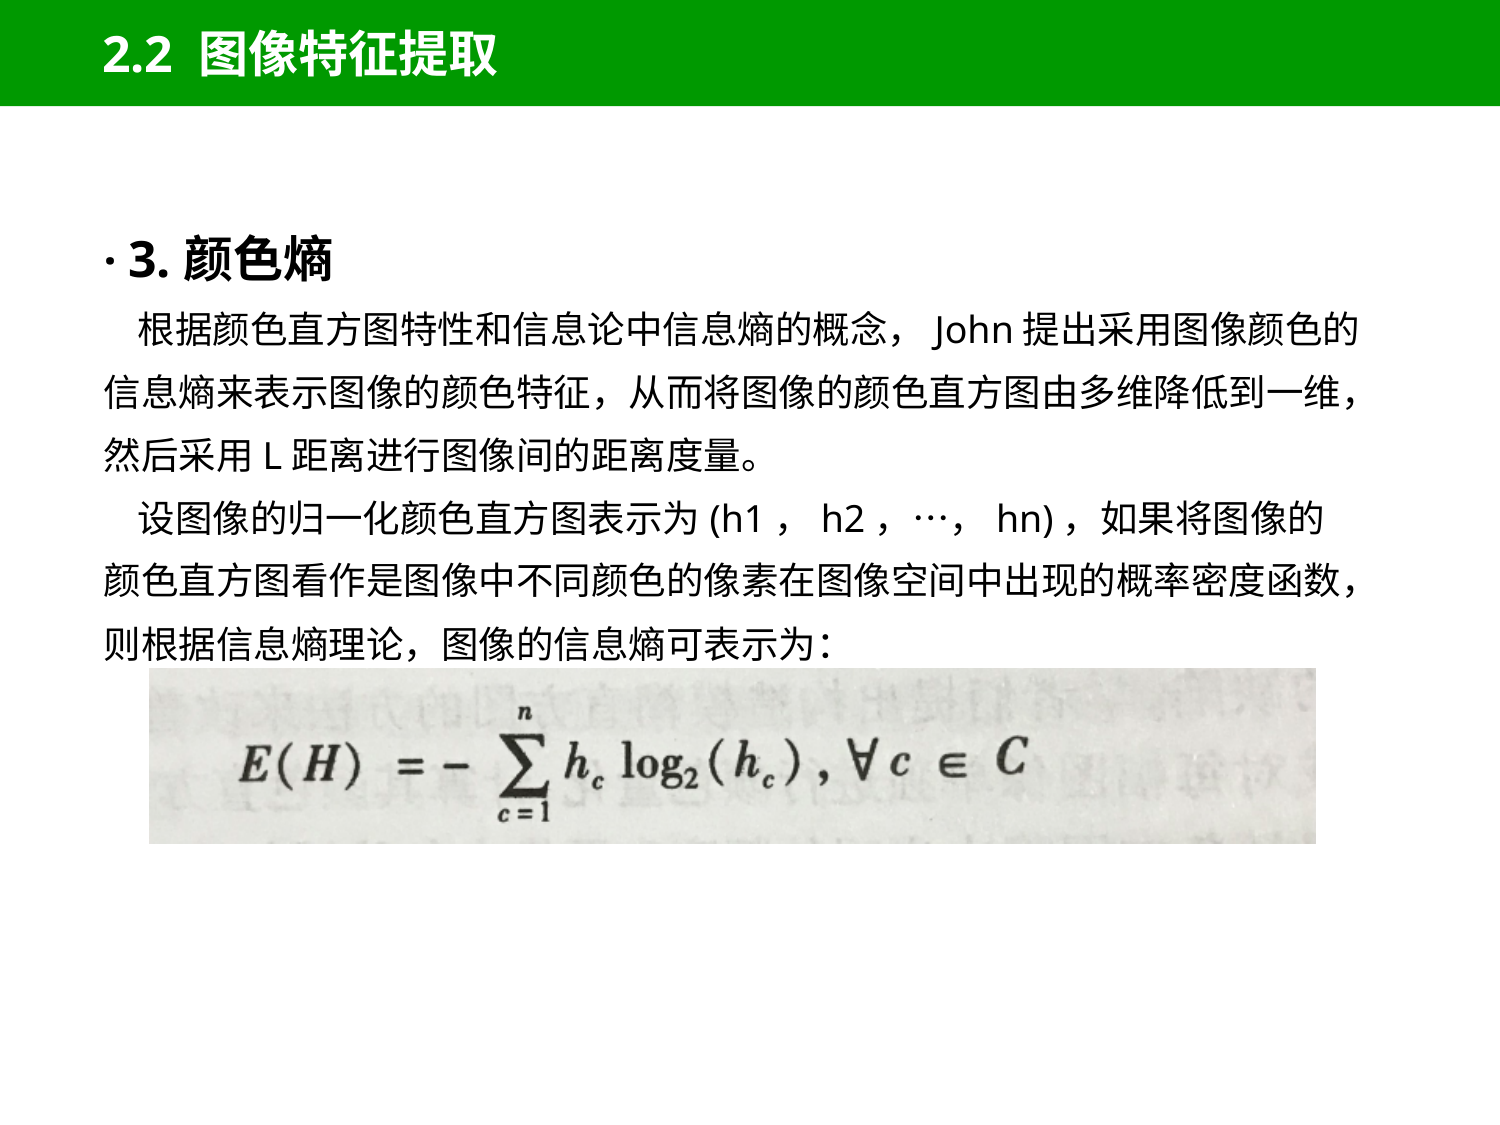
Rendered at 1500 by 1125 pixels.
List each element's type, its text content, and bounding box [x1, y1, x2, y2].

title 2.2 图像特征提取 [86, 0, 1007, 106]
picture [149, 668, 1316, 844]
list · 3.颜色熵 根据颜色直方图特性和信息论中信息熵的概念，John提出采用图像颜色的 信息熵来表示图像的颜色特征，从而将图像的颜色直方图由多维降低到一维，然后采用L距离进行图像间的距离度量。 设图像的归一化颜色直方图表示为(h1，h2，…，hn)，如果将图像的颜色直方图看作是图像中不同颜色的像素在图像空间中出现的概率密度函数，则根据信息熵理论，图像的信息熵可表示为： [88, 196, 1377, 1083]
